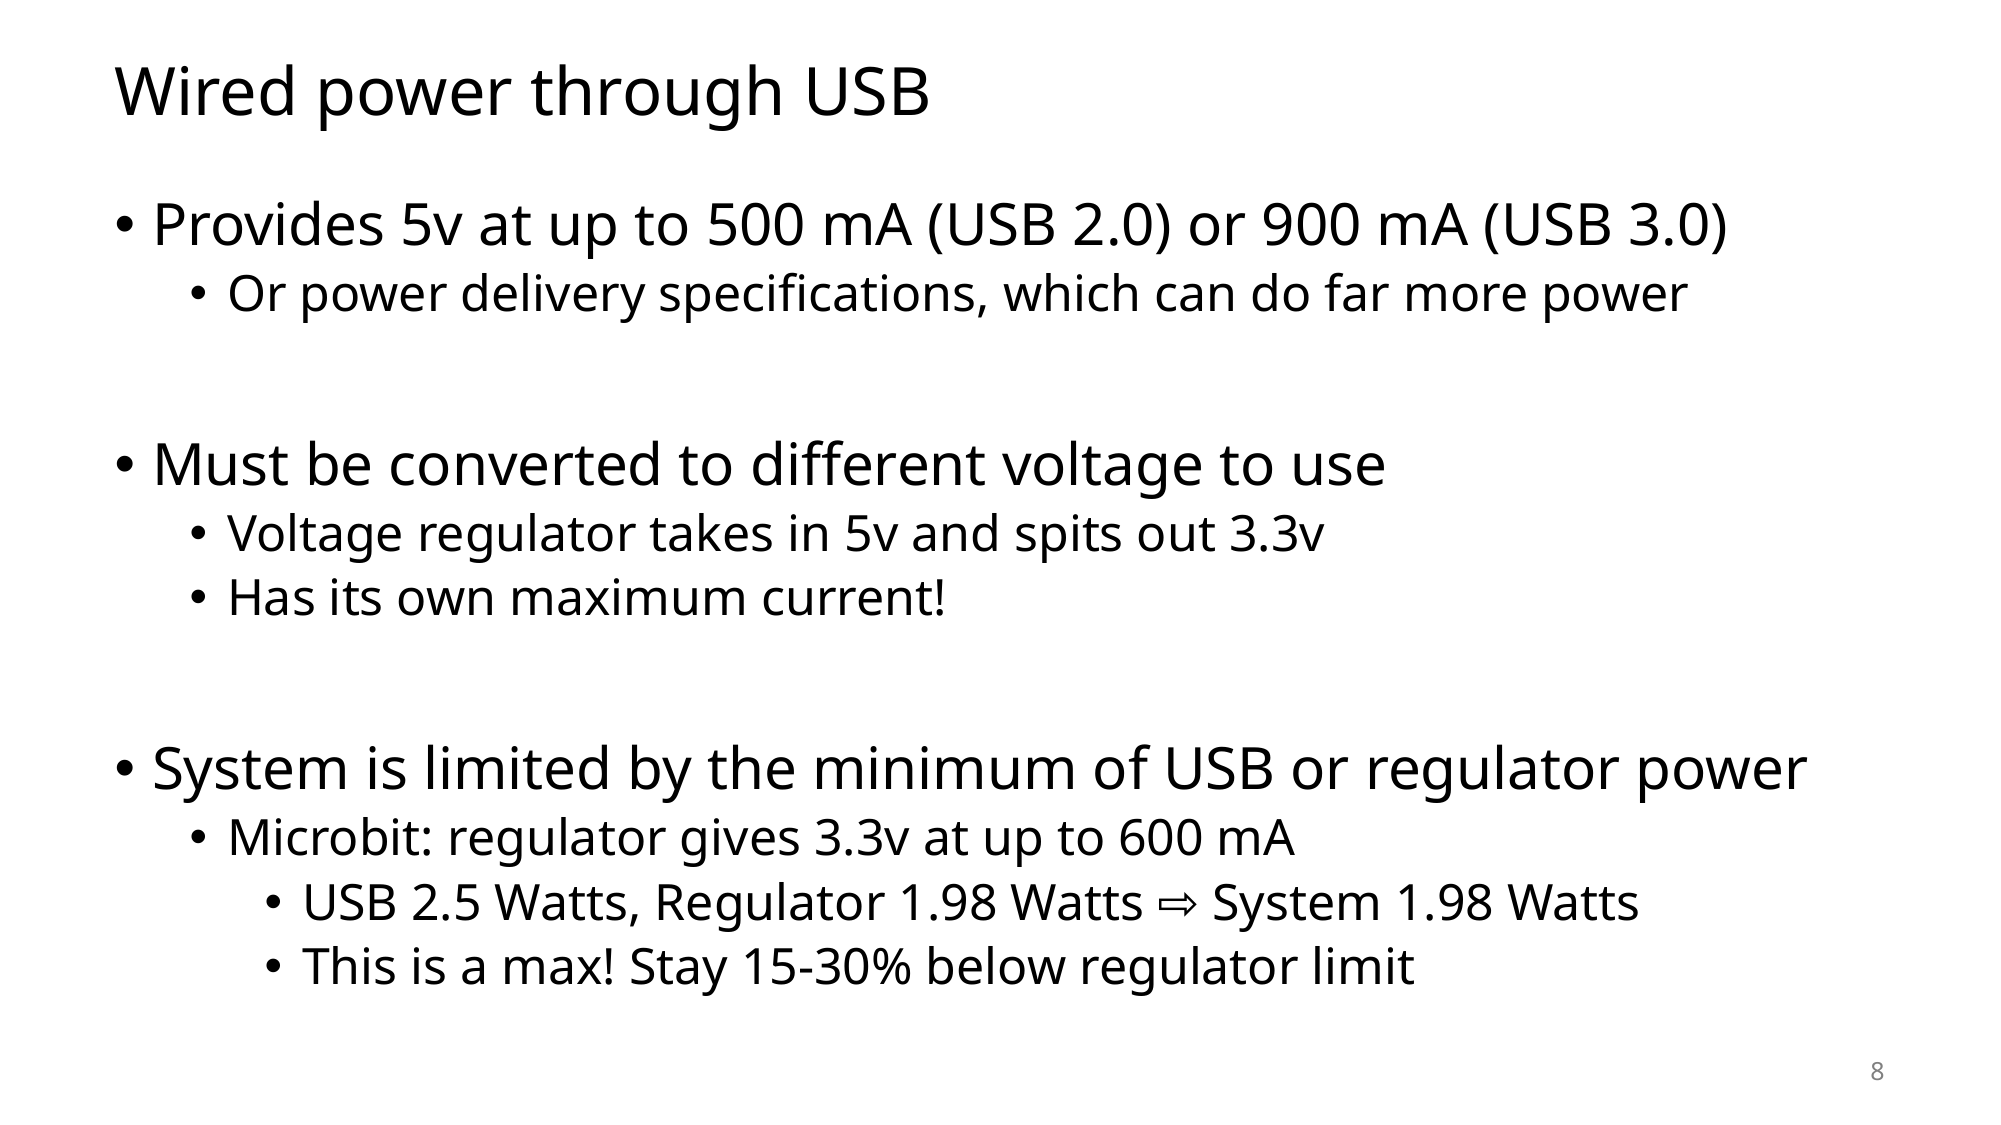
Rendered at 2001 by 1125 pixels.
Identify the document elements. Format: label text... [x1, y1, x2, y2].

title Wired power through USB [99, 37, 1900, 150]
list Provides 5v at up to 500 mA (USB 2.0) or 900 mA (USB 3.0) Or power delivery specifications, which can do far more power Must be converted to different voltage to use Voltage regulator takes in 5v and spits out 3.3v Has its own maximum current! System is limited by the minimum of USB or regulator power Microbit: regulator gives 3.3v at up to 600 mA USB 2.5 Watts, Regulator 1.98 Watts ⇨ System 1.98 Watts This is a max! Stay 15-30% below regulator limit [99, 187, 1900, 1013]
slide_number 8 [1749, 1042, 1900, 1103]
